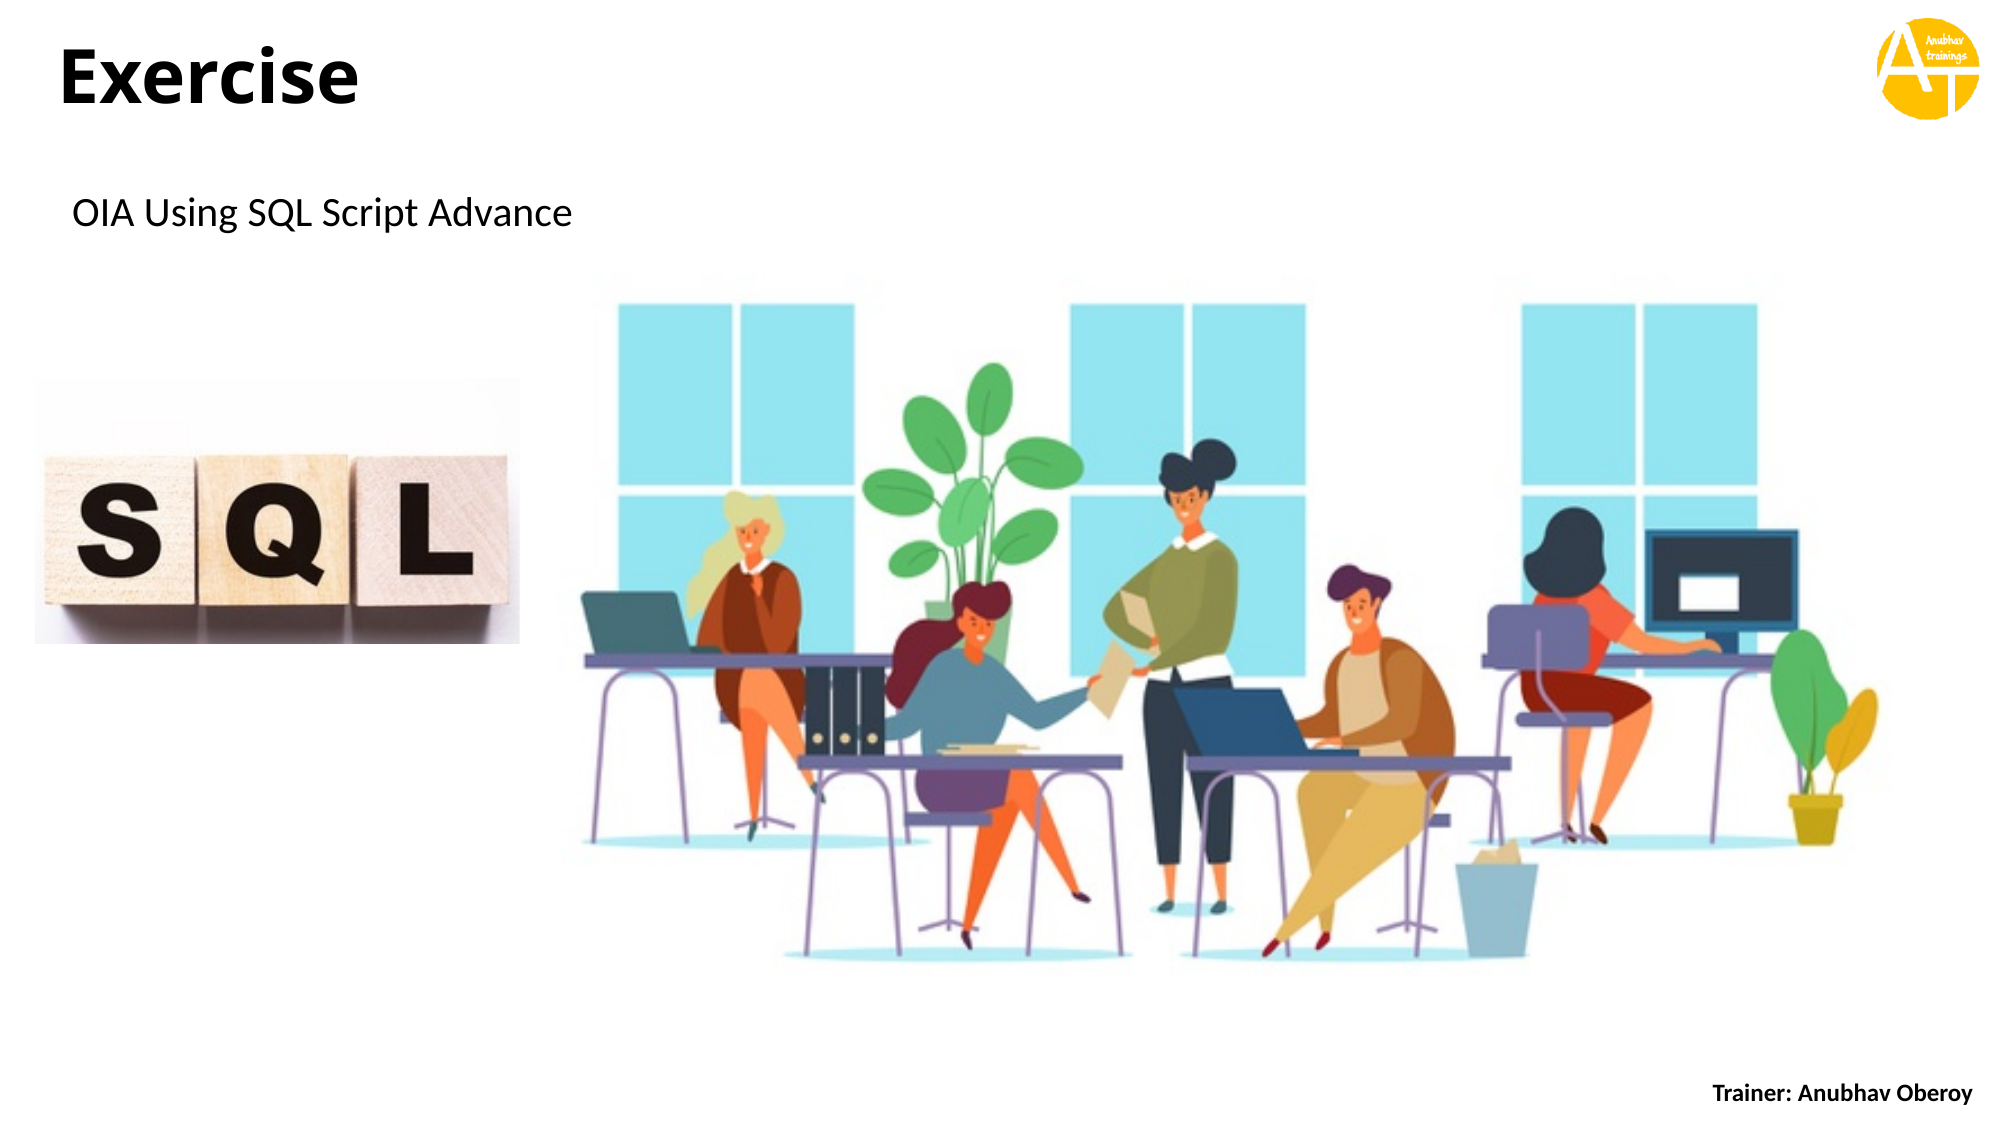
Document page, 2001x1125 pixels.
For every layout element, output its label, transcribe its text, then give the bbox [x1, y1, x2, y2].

picture [523, 166, 1931, 1040]
picture [34, 378, 520, 644]
picture [1866, 11, 1985, 128]
footer Trainer: Anubhav Oberoy [1660, 1074, 2000, 1108]
text_box OIA Using SQL Script Advance [47, 177, 523, 243]
text_box Exercise [42, 30, 1896, 148]
